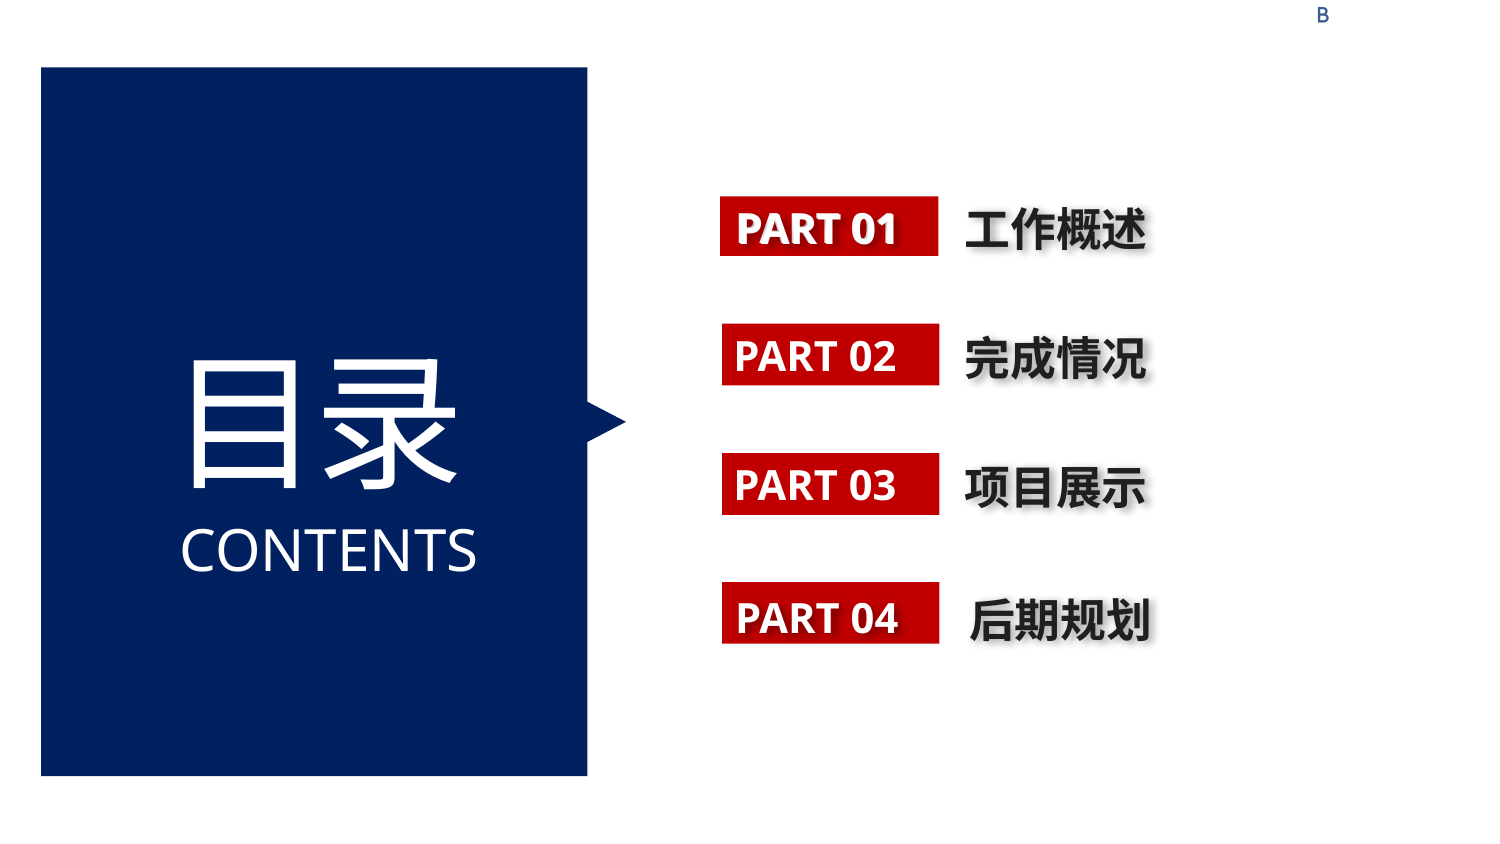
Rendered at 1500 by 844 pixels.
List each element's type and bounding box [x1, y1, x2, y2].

picture [1233, 7, 1495, 75]
text_box [721, 582, 1176, 648]
text_box [720, 194, 1172, 257]
text_box [721, 452, 1174, 515]
text_box [41, 67, 626, 777]
text_box [721, 323, 1174, 386]
